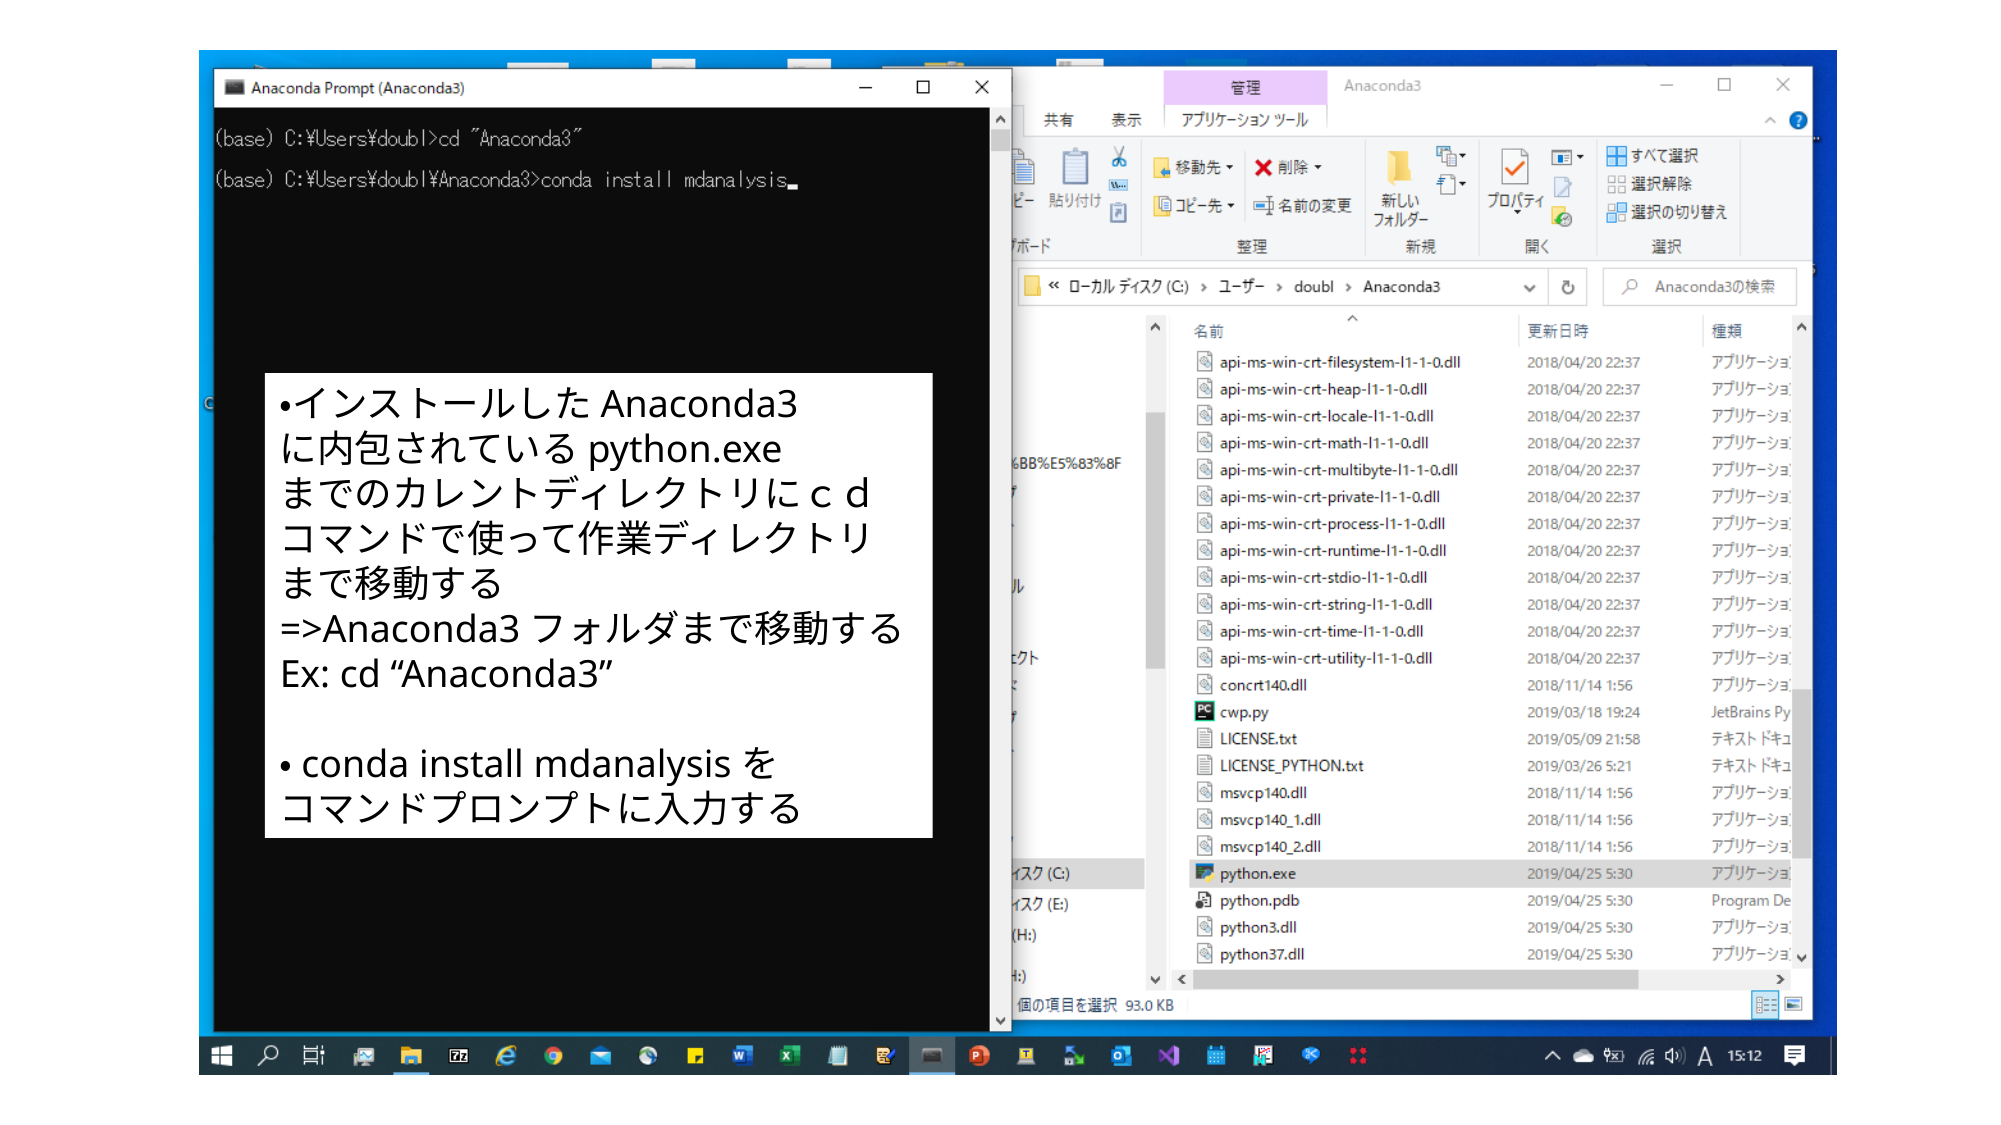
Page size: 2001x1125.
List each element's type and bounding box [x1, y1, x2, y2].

picture [199, 50, 1837, 1075]
